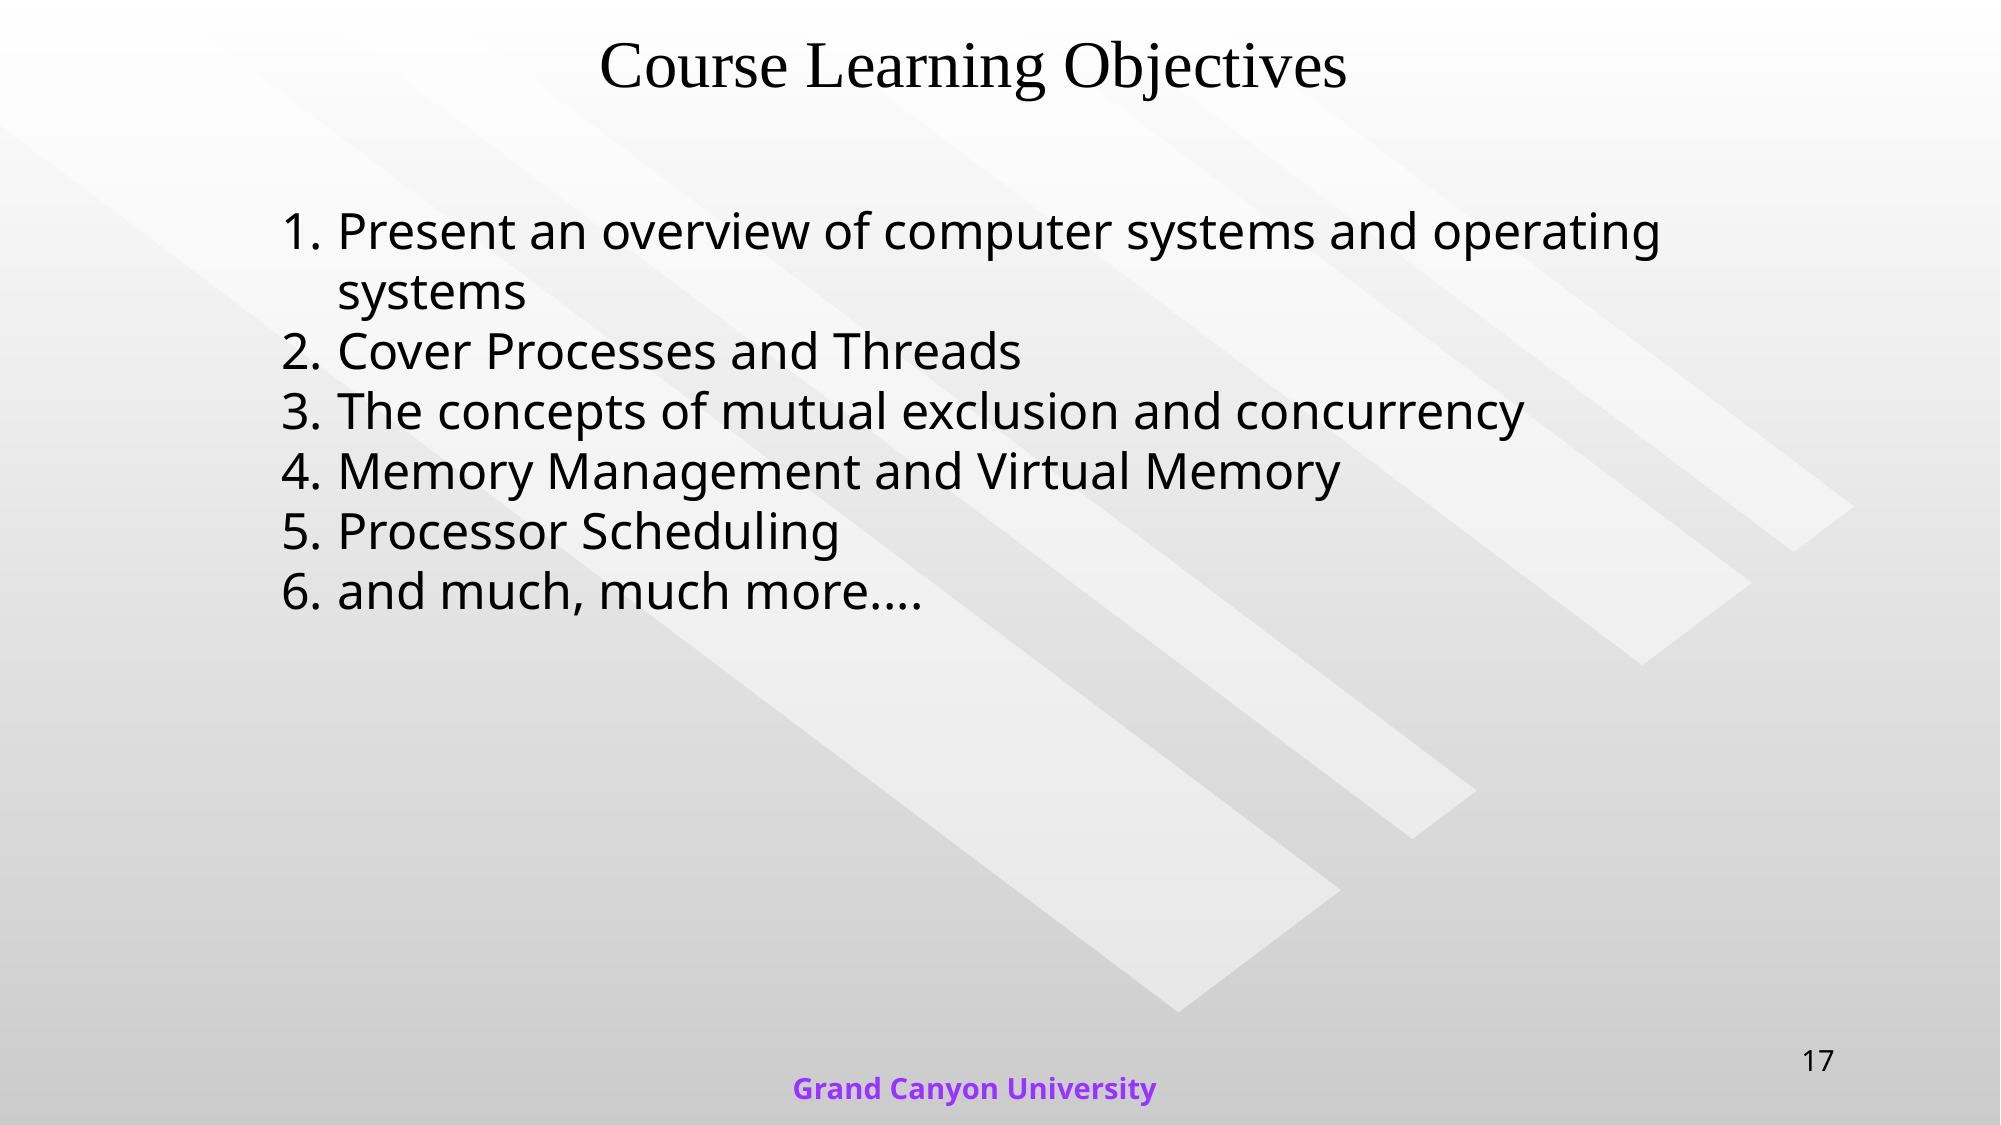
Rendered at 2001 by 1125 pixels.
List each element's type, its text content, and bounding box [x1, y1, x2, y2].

text_box Present an overview of computer systems and operating systems Cover Processes and Threads The concepts of mutual exclusion and concurrency Memory Management and Virtual Memory Processor Scheduling and much, much more.... [266, 191, 1684, 627]
text_box Grand Canyon University [737, 1037, 1213, 1113]
title Course Learning Objectives [508, 0, 1442, 121]
slide_number 17 [1433, 1025, 1850, 1100]
